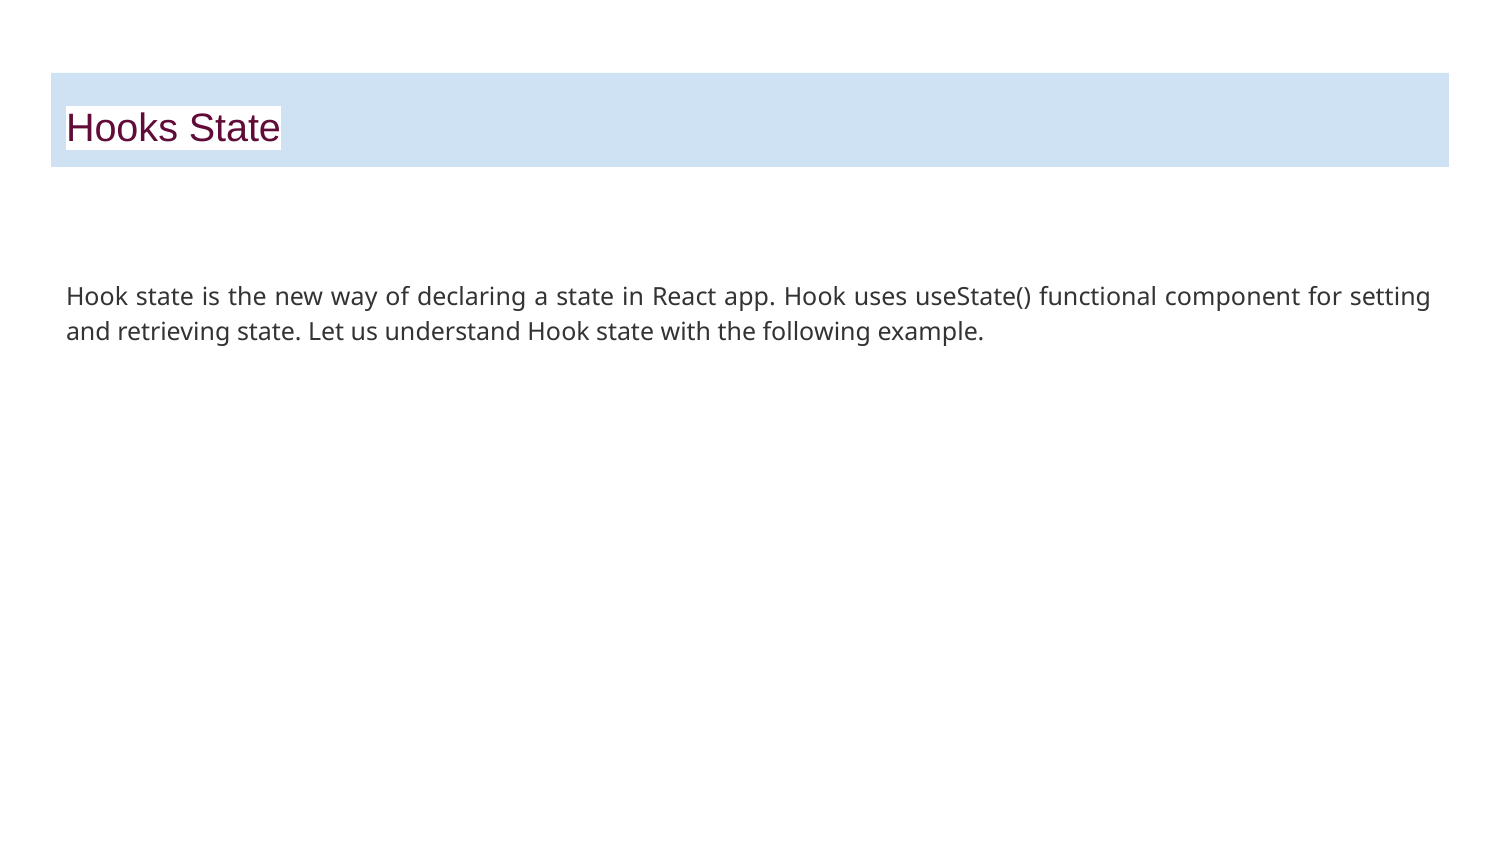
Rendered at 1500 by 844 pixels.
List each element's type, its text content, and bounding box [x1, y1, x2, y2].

list Hook state is the new way of declaring a state in React app. Hook uses useState() functional component for setting and retrieving state. Let us understand Hook state with the following example. [51, 189, 1449, 750]
title Hooks State [51, 72, 1449, 167]
